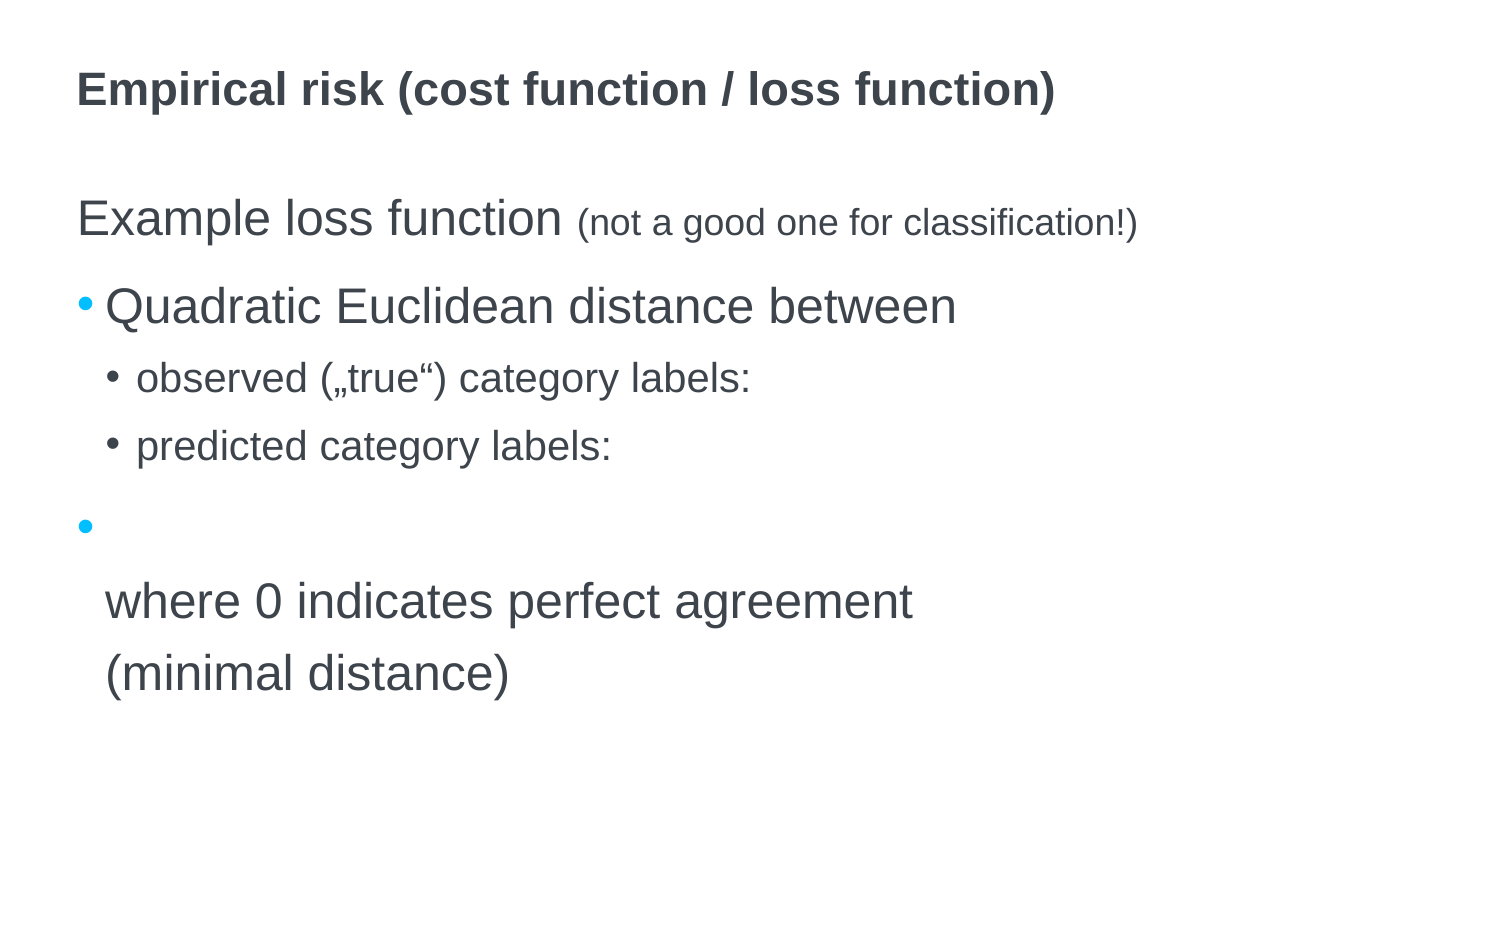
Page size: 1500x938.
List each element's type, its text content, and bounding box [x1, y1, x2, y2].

title Empirical risk (cost function / loss function) [76, 64, 1430, 160]
